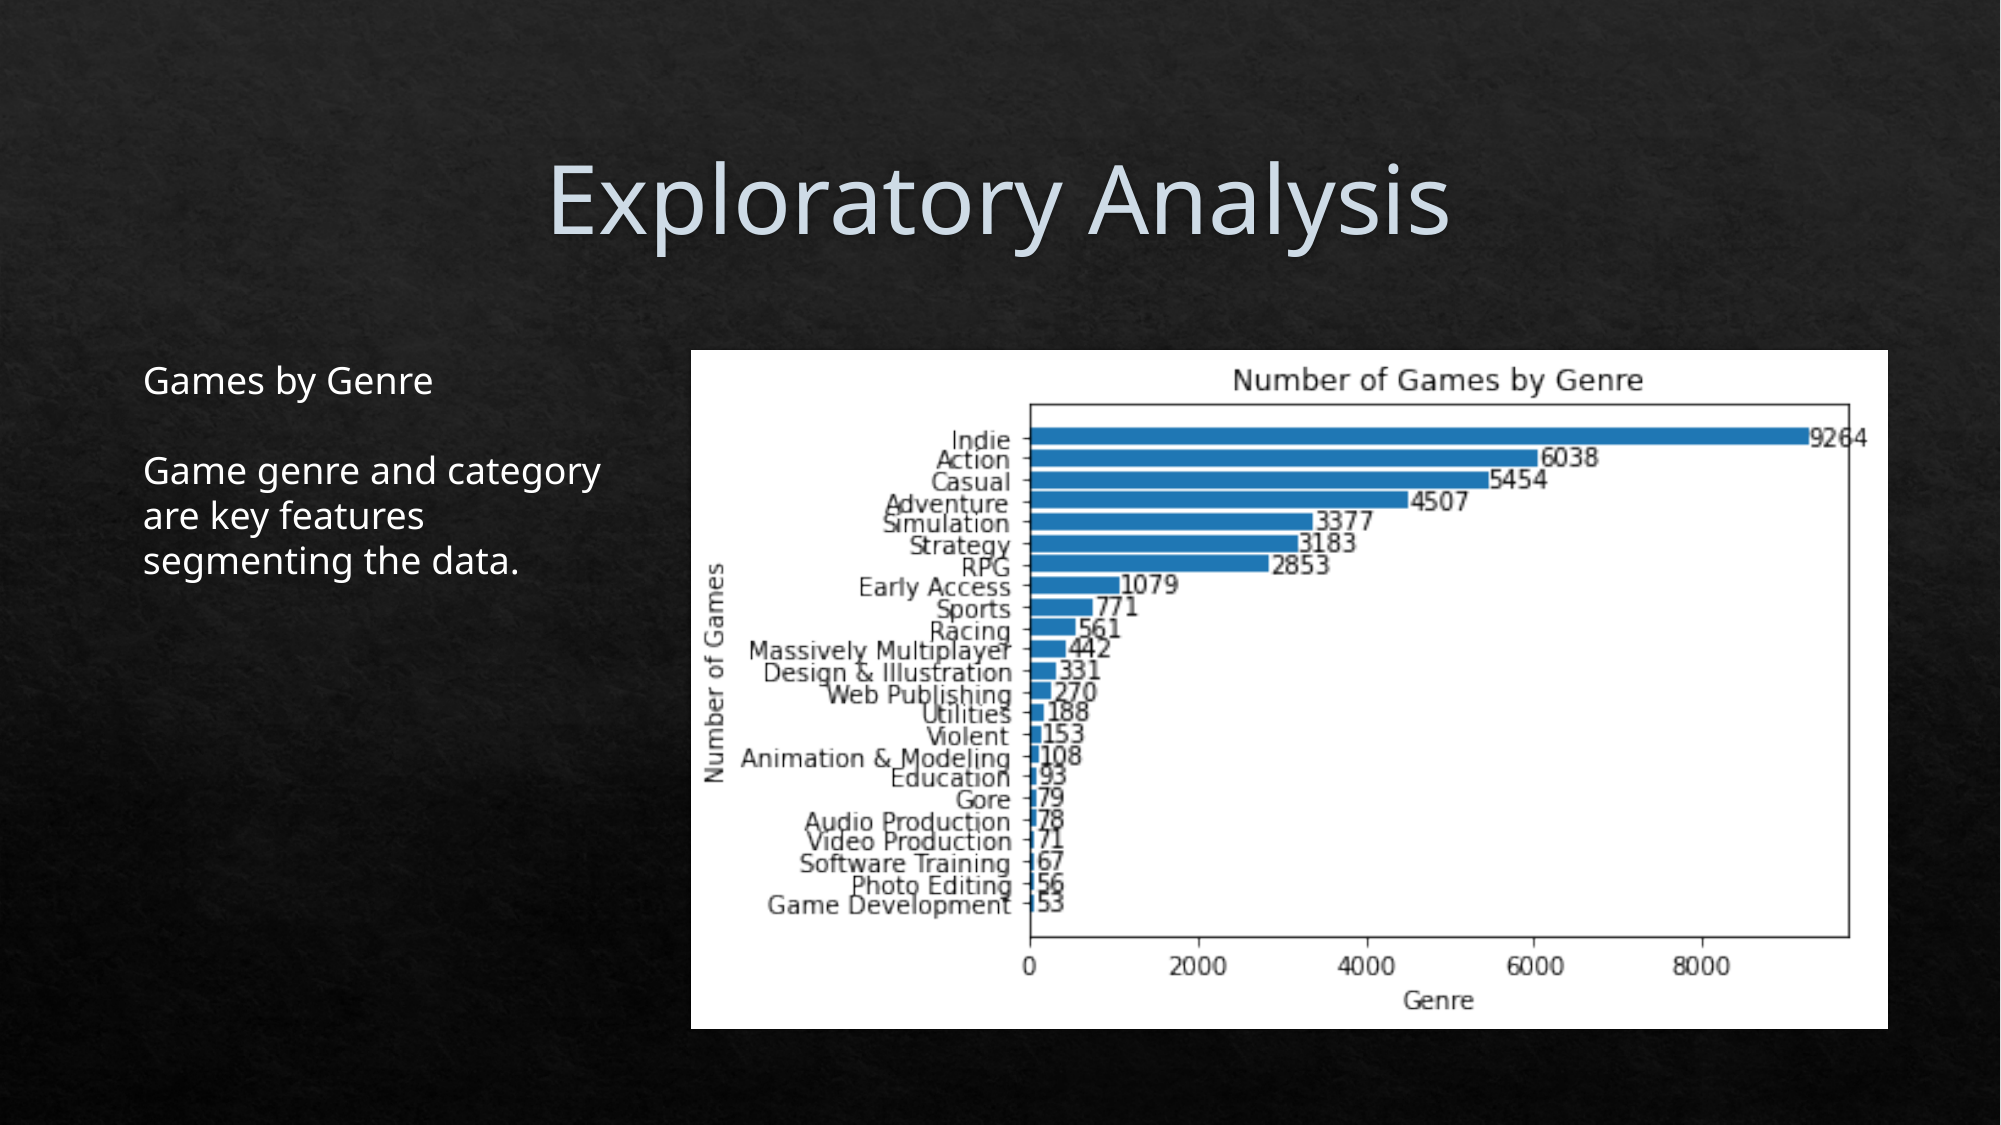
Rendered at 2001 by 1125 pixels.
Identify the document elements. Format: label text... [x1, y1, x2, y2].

title Exploratory Analysis [149, 99, 1849, 307]
text_box Games by Genre Game genre and category are key features segmenting the data. [128, 349, 650, 635]
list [690, 349, 1889, 1030]
